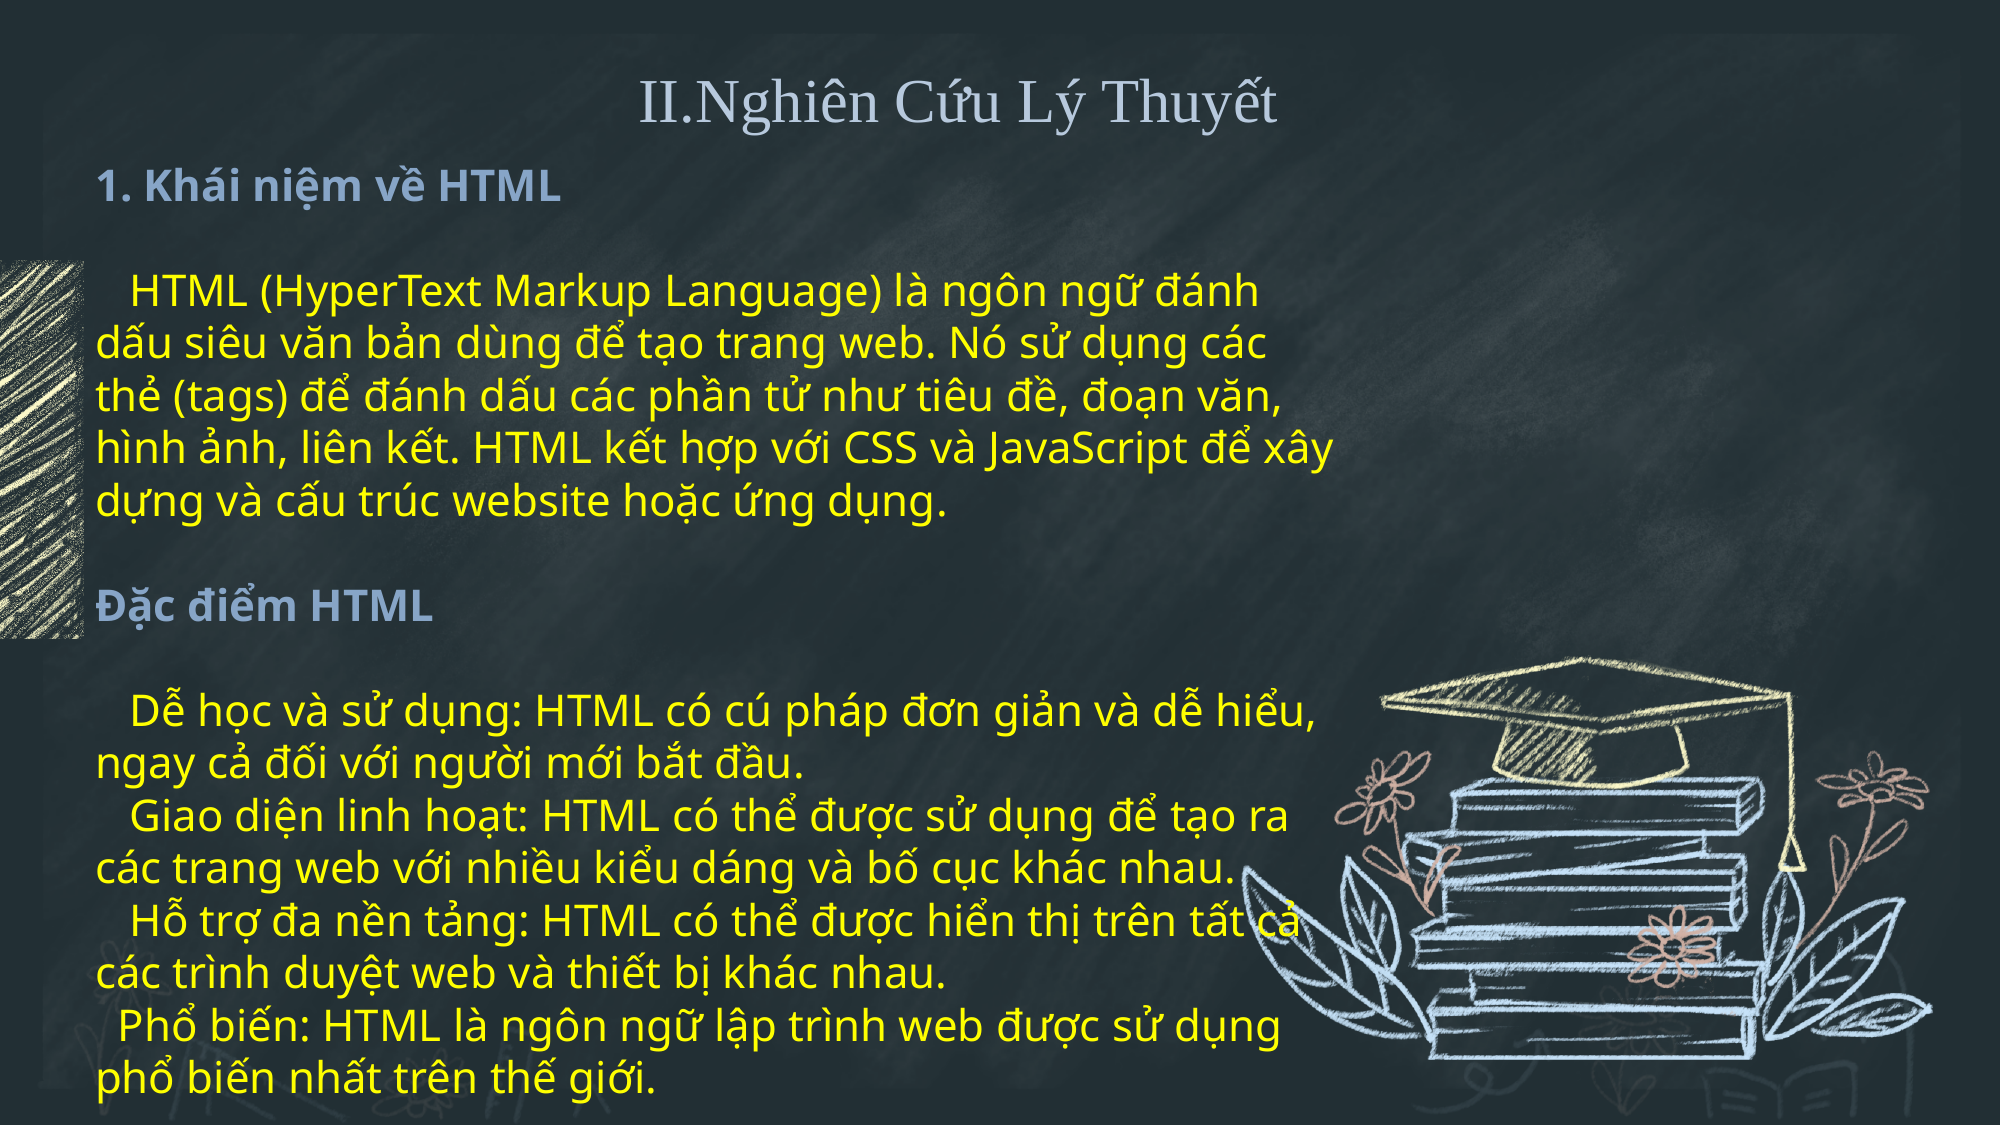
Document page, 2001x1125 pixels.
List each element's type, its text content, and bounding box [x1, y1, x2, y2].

text_box 1. Khái niệm về HTML HTML (HyperText Markup Language) là ngôn ngữ đánh dấu siêu văn bản dùng để tạo trang web. Nó sử dụng các thẻ (tags) để đánh dấu các phần tử như tiêu đề, đoạn văn, hình ảnh, liên kết. HTML kết hợp với CSS và JavaScript để xây dựng và cấu trúc website hoặc ứng dụng. Đặc điểm HTML Dễ học và sử dụng: HTML có cú pháp đơn giản và dễ hiểu, ngay cả đối với người mới bắt đầu. Giao diện linh hoạt: HTML có thể được sử dụng để tạo ra các trang web với nhiều kiểu dáng và bố cục khác nhau. Hỗ trợ đa nền tảng: HTML có thể được hiển thị trên tất cả các trình duyệt web và thiết bị khác nhau. Phổ biến: HTML là ngôn ngữ lập trình web được sử dụng phổ biến nhất trên thế giới. [80, 150, 1355, 1044]
picture [0, 0, 2000, 1125]
list II.Nghiên Cứu Lý Thuyết [241, 0, 1676, 136]
